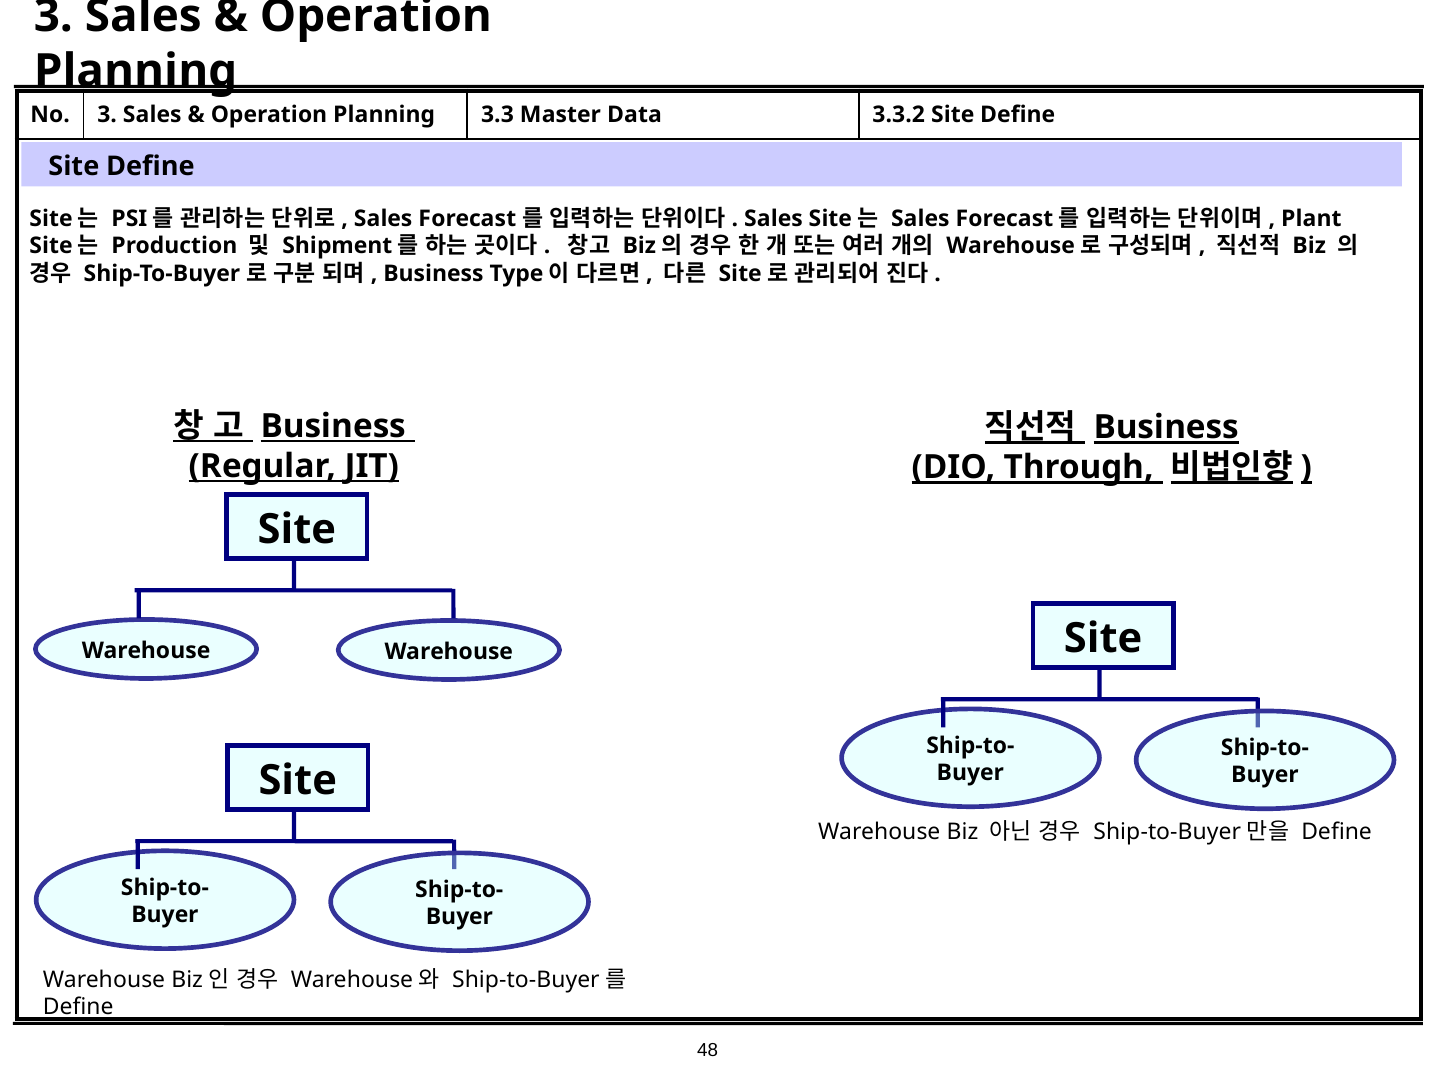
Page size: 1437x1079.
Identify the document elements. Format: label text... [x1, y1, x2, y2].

text_box Site Define [21, 142, 1402, 187]
text_box Warehouse Biz인 경우 Warehouse와 Ship-to-Buyer를 Define [28, 956, 723, 1028]
text_box Warehouse Biz 아닌 경우 Ship-to-Buyer만을 Define [803, 808, 1394, 852]
text_box Site는 PSI를 관리하는 단위로, Sales Forecast를 입력하는 단위이다. Sales Site는 Sales Forecast를 입력하는 단위이며, Plant Site는 Production 및 Shipment를 하는 곳이다. 창고 Biz의 경우 한 개 또는 여러 개의 Warehouse로 구성되며, 직선적 Biz 의 경우 Ship-To-Buyer로 구분 되며, Business Type이 다르면, 다른 Site로 관리되어 진다. [15, 196, 1404, 293]
text_box Ship-to-Buyer [841, 708, 1100, 807]
text_box Warehouse [35, 619, 257, 679]
title 3. Sales & Operation Planning [20, 5, 697, 75]
text_box 창 고 Business (Regular, JIT) [158, 396, 430, 492]
table_header 3. Sales & Operation Planning [84, 93, 466, 138]
text_box Ship-to-Buyer [330, 852, 589, 951]
text_box Site [226, 494, 368, 559]
text_box Site [227, 745, 368, 810]
table_header No. [19, 93, 83, 138]
text_box Site [1033, 603, 1174, 668]
table_cell [19, 140, 1419, 1017]
text_box Ship-to-Buyer [1136, 710, 1394, 808]
table_header 3.3.2 Site Define [860, 93, 1419, 138]
text_box 직선적 Business (DIO, Through, 비법인향) [896, 397, 1327, 494]
table_header 3.3 Master Data [468, 93, 858, 138]
slide_number 48 [560, 1030, 860, 1079]
text_box Warehouse [338, 620, 560, 680]
text_box Ship-to-Buyer [36, 850, 294, 949]
